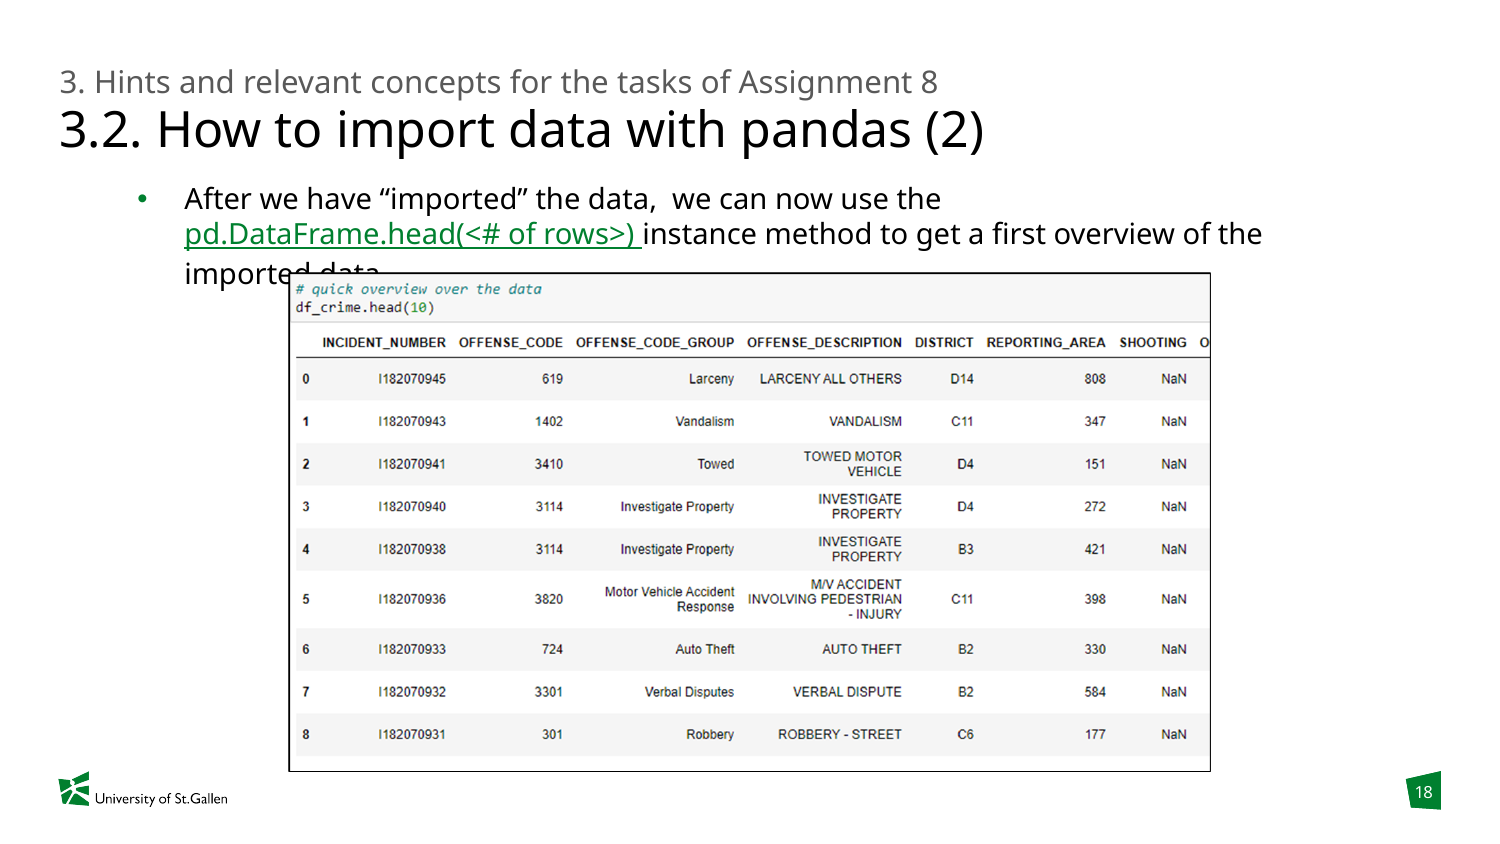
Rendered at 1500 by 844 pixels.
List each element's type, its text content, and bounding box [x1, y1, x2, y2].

list 3. Hints and relevant concepts for the tasks of Assignment 8 [59, 57, 1442, 106]
title 3.2. How to import data with pandas (2) [59, 106, 1442, 205]
picture [58, 771, 227, 807]
picture [288, 271, 1211, 772]
list After we have “imported” the data, we can now use the pd.DataFrame.head(<# of rows>) instance method to get a first overview of the imported data [137, 180, 1326, 505]
slide_number 18 [1406, 782, 1442, 827]
